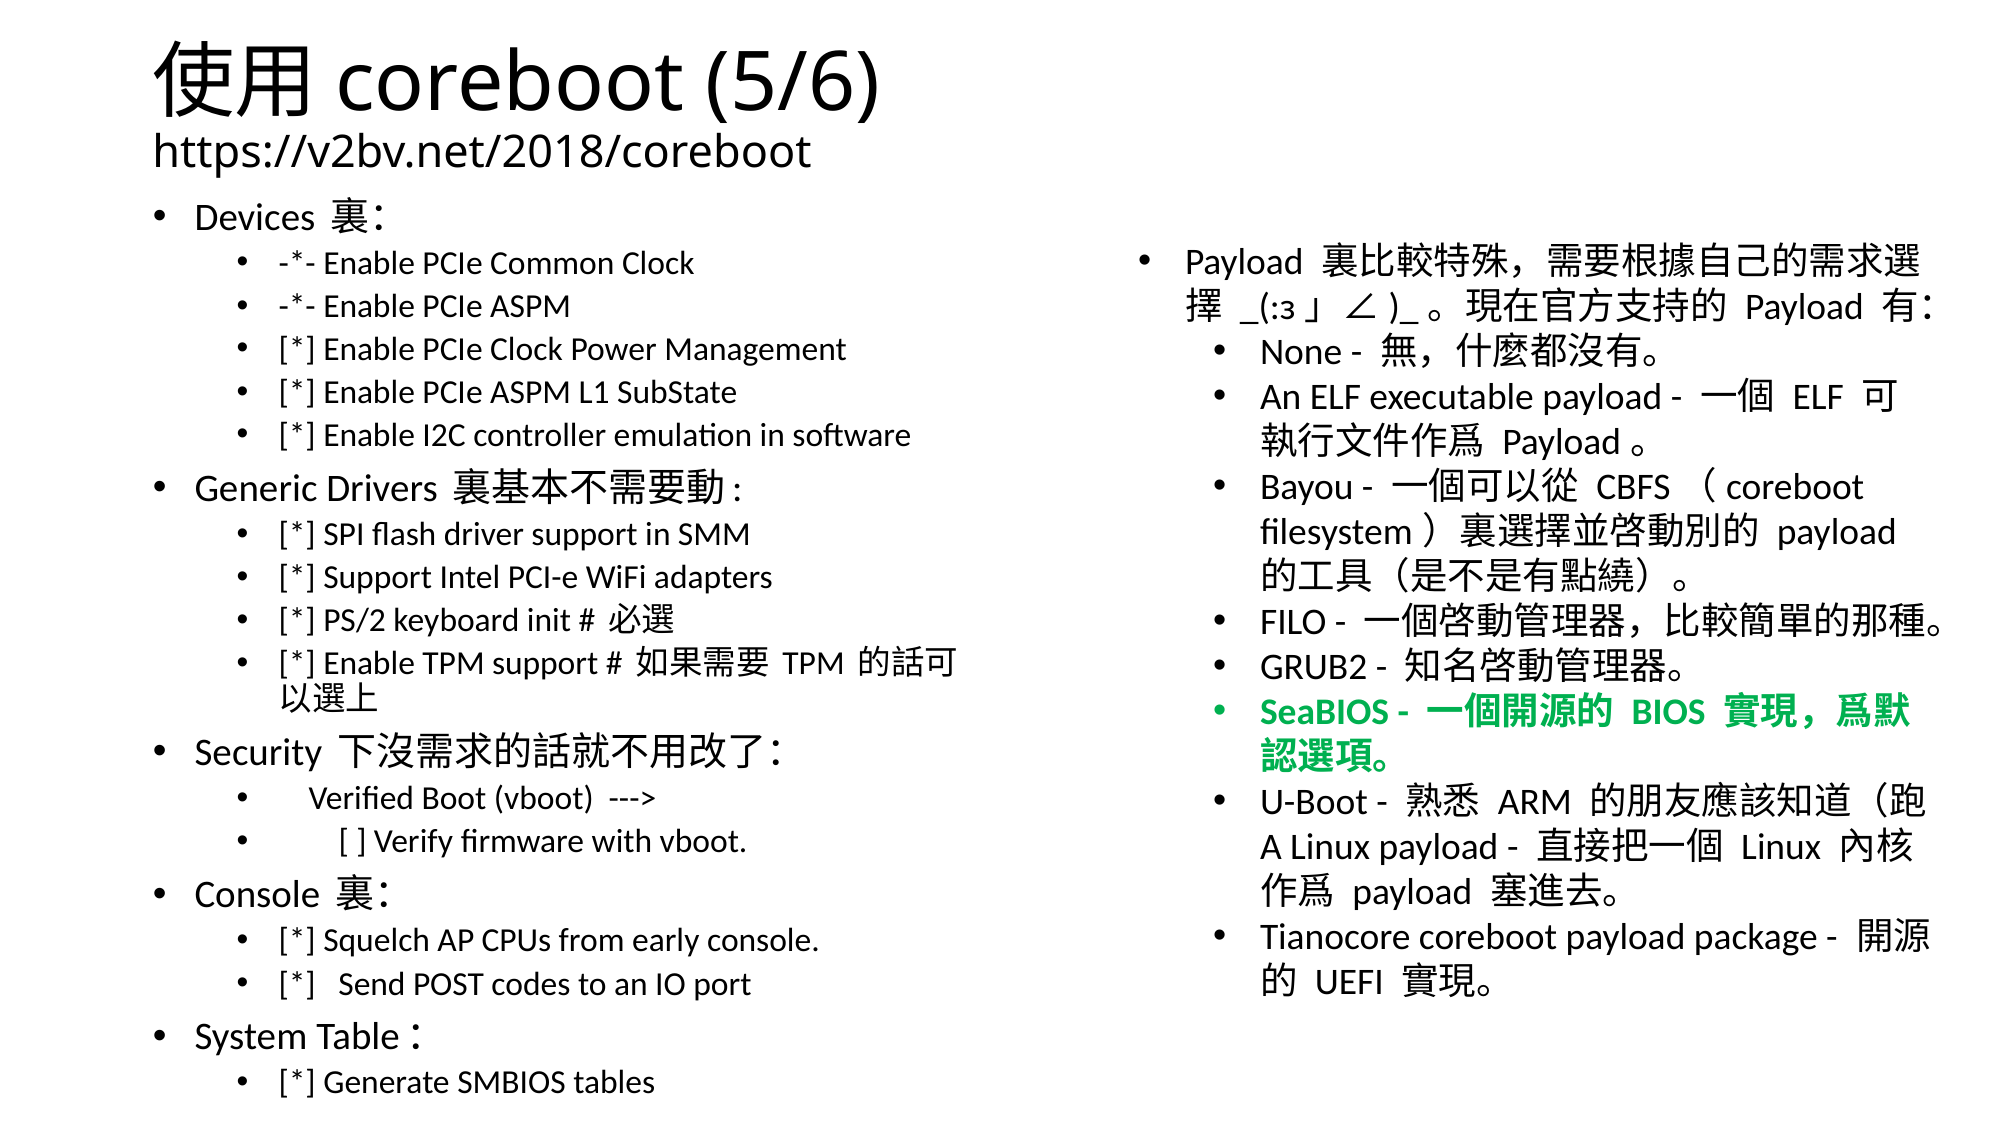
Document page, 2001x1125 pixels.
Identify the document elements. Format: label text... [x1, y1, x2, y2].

list Devices 裏： -*- Enable PCIe Common Clock -*- Enable PCIe ASPM [*] Enable PCIe Clock Power Management [*] Enable PCIe ASPM L1 SubState [*] Enable I2C controller emulation in software Generic Drivers 裏基本不需要動: [*] SPI flash driver support in SMM [*] Support Intel PCI-e WiFi adapters [*] PS/2 keyboard init # 必選 [*] Enable TPM support # 如果需要 TPM 的話可以選上 Security 下沒需求的話就不用改了： Verified Boot (vboot) ---> [ ] Verify firmware with vboot. Console 裏： [*] Squelch AP CPUs from early console. [*] Send POST codes to an IO port System Table： [*] Generate SMBIOS tables [137, 188, 993, 1111]
title 使用coreboot (5/6) https://v2bv.net/2018/coreboot [137, 31, 1863, 186]
text_box [1106, 186, 1962, 1109]
text_box Payload 裏比較特殊，需要根據自己的需求選擇 _(:з」∠)_。現在官方支持的 Payload 有： None - 無，什麼都沒有。 An ELF executable payload - 一個 ELF 可執行文件作爲 Payload。 Bayou - 一個可以從 CBFS（coreboot filesystem）裏選擇並啓動別的 payload 的工具（是不是有點繞）。 FILO - 一個啓動管理器，比較簡單的那種。 GRUB2 - 知名啓動管理器。 SeaBIOS - 一個開源的 BIOS 實現，爲默認選項。 U-Boot - 熟悉 ARM 的朋友應該知道（跑A Linux payload - 直接把一個 Linux 內核作爲 payload 塞進去。 Tianocore coreboot payload package - 開源的 UEFI 實現。 [1123, 229, 1948, 1010]
